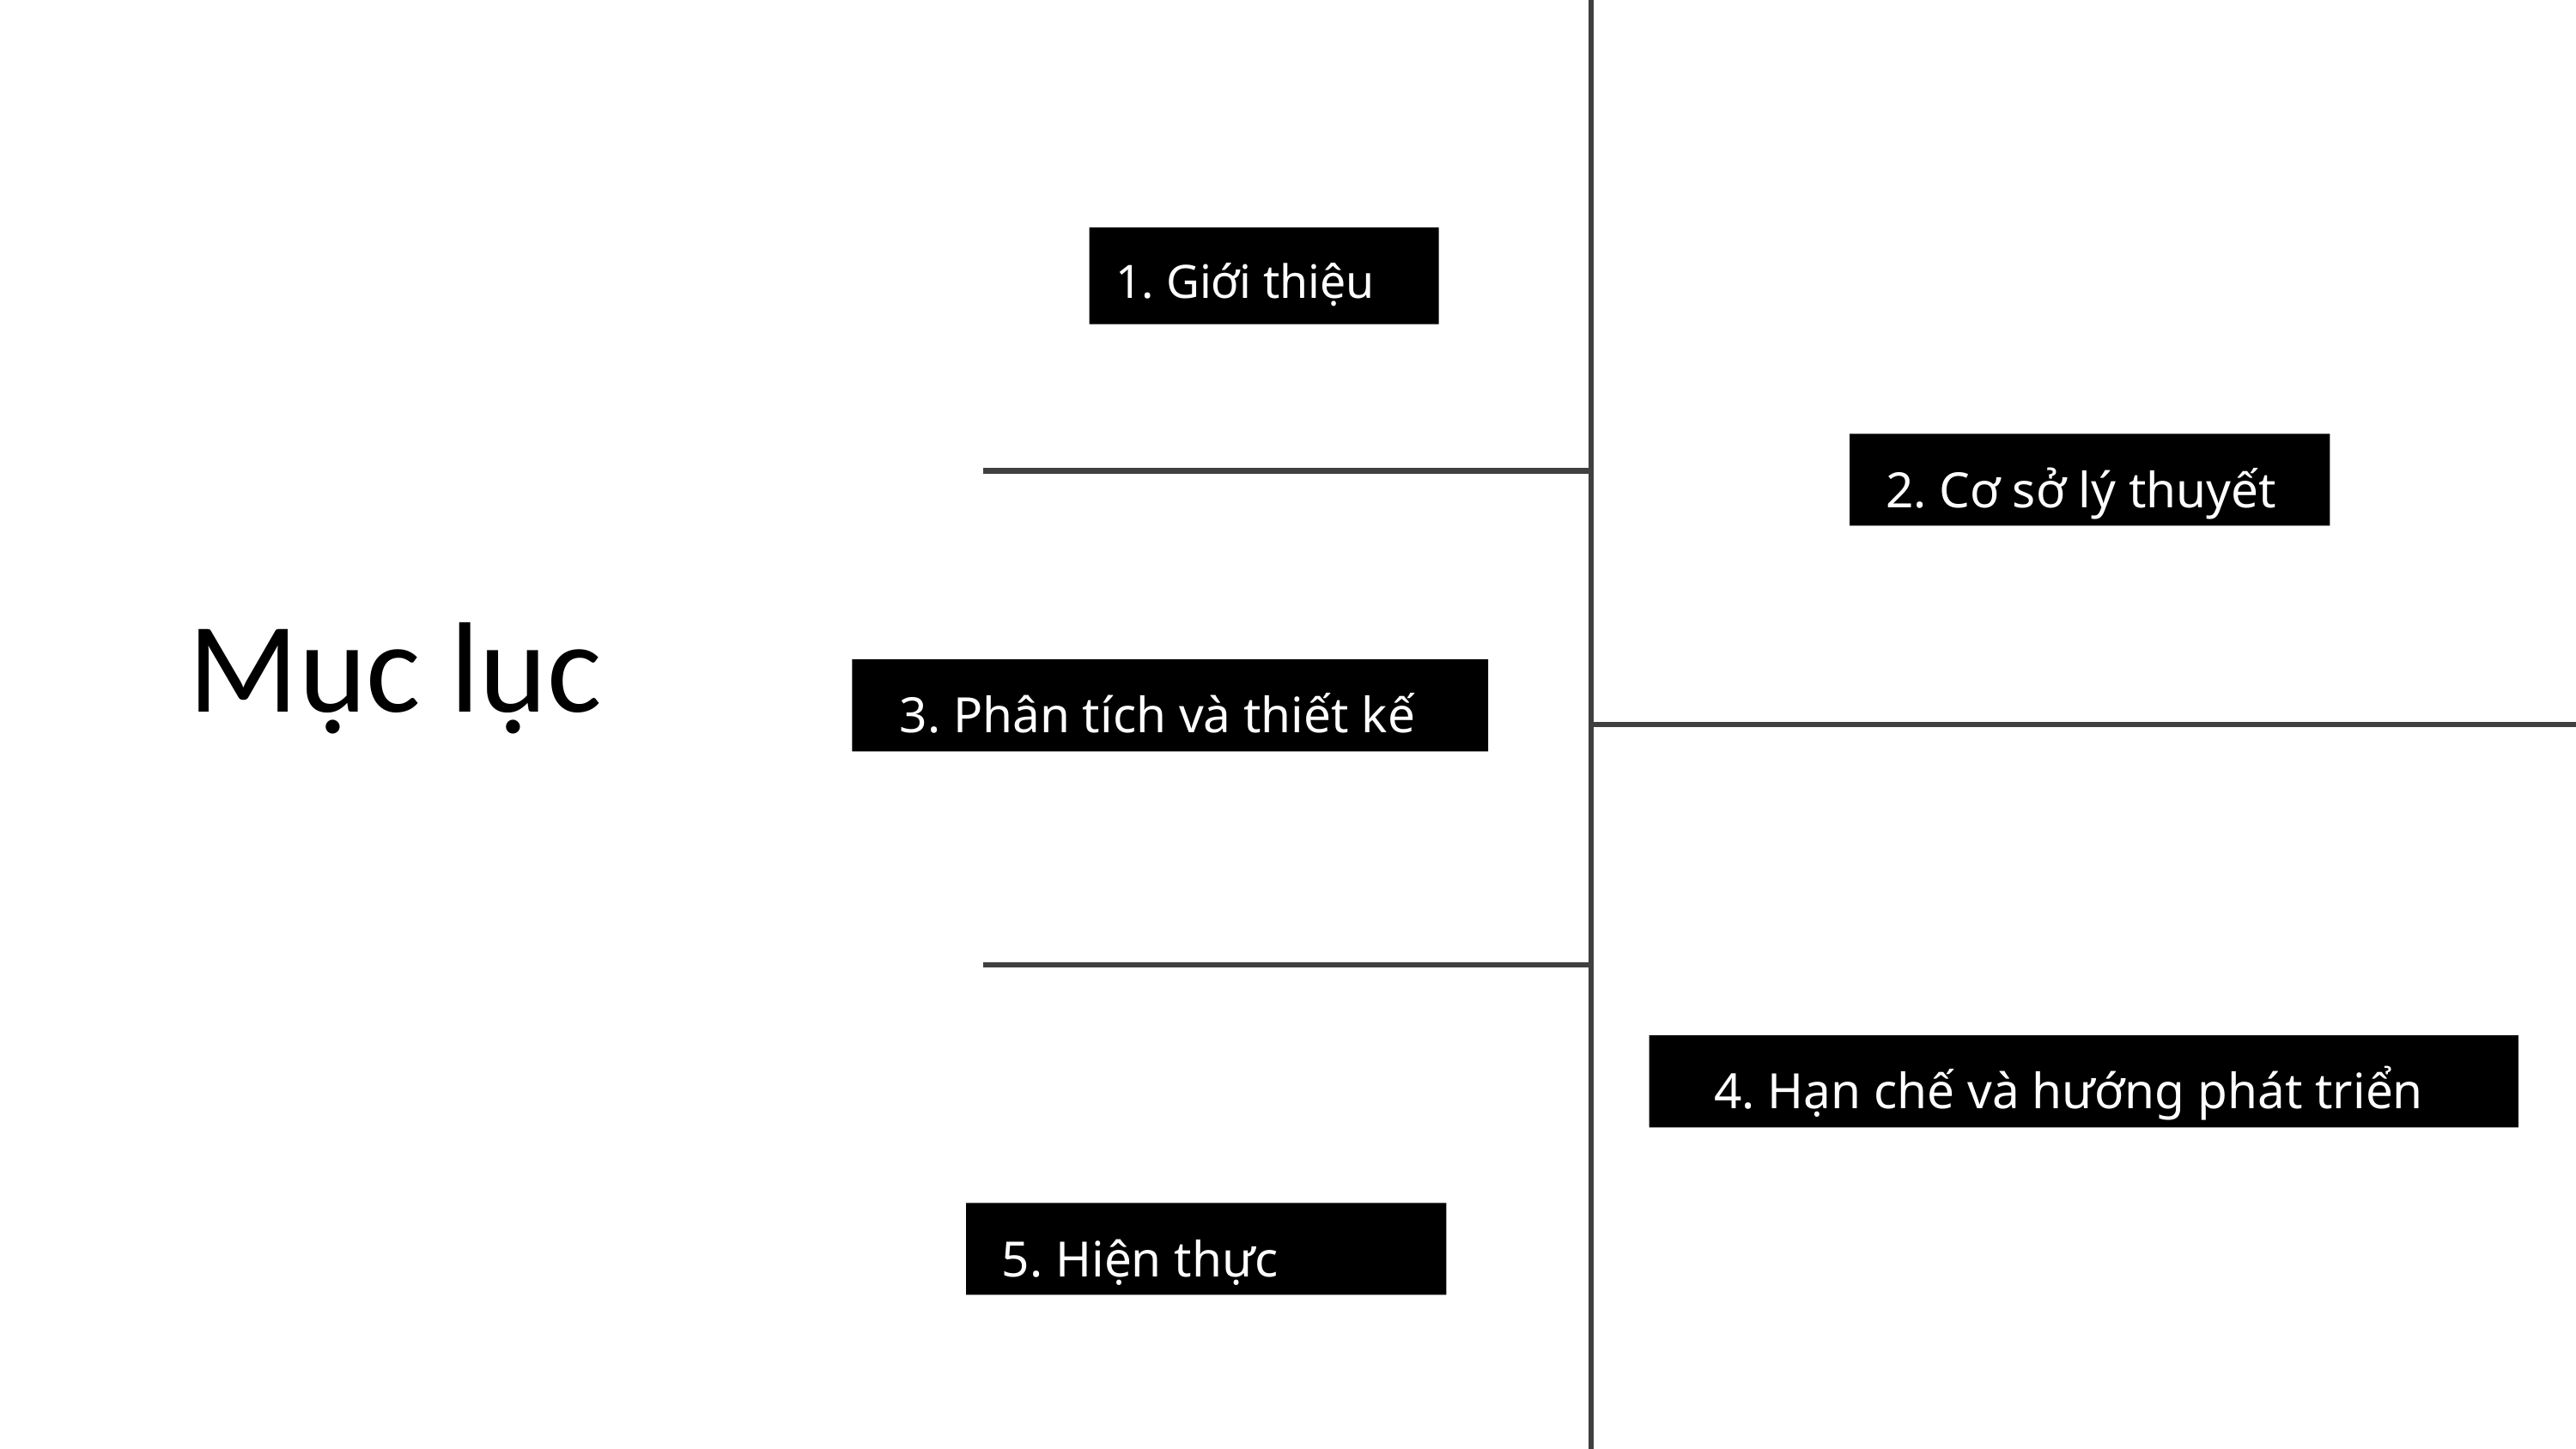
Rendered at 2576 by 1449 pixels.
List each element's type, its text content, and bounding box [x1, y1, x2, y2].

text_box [1849, 320, 2330, 606]
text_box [965, 1089, 1447, 1375]
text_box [1089, 108, 1439, 409]
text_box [852, 546, 1489, 832]
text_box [1649, 922, 2519, 1208]
text_box Mục lục [175, 237, 853, 742]
